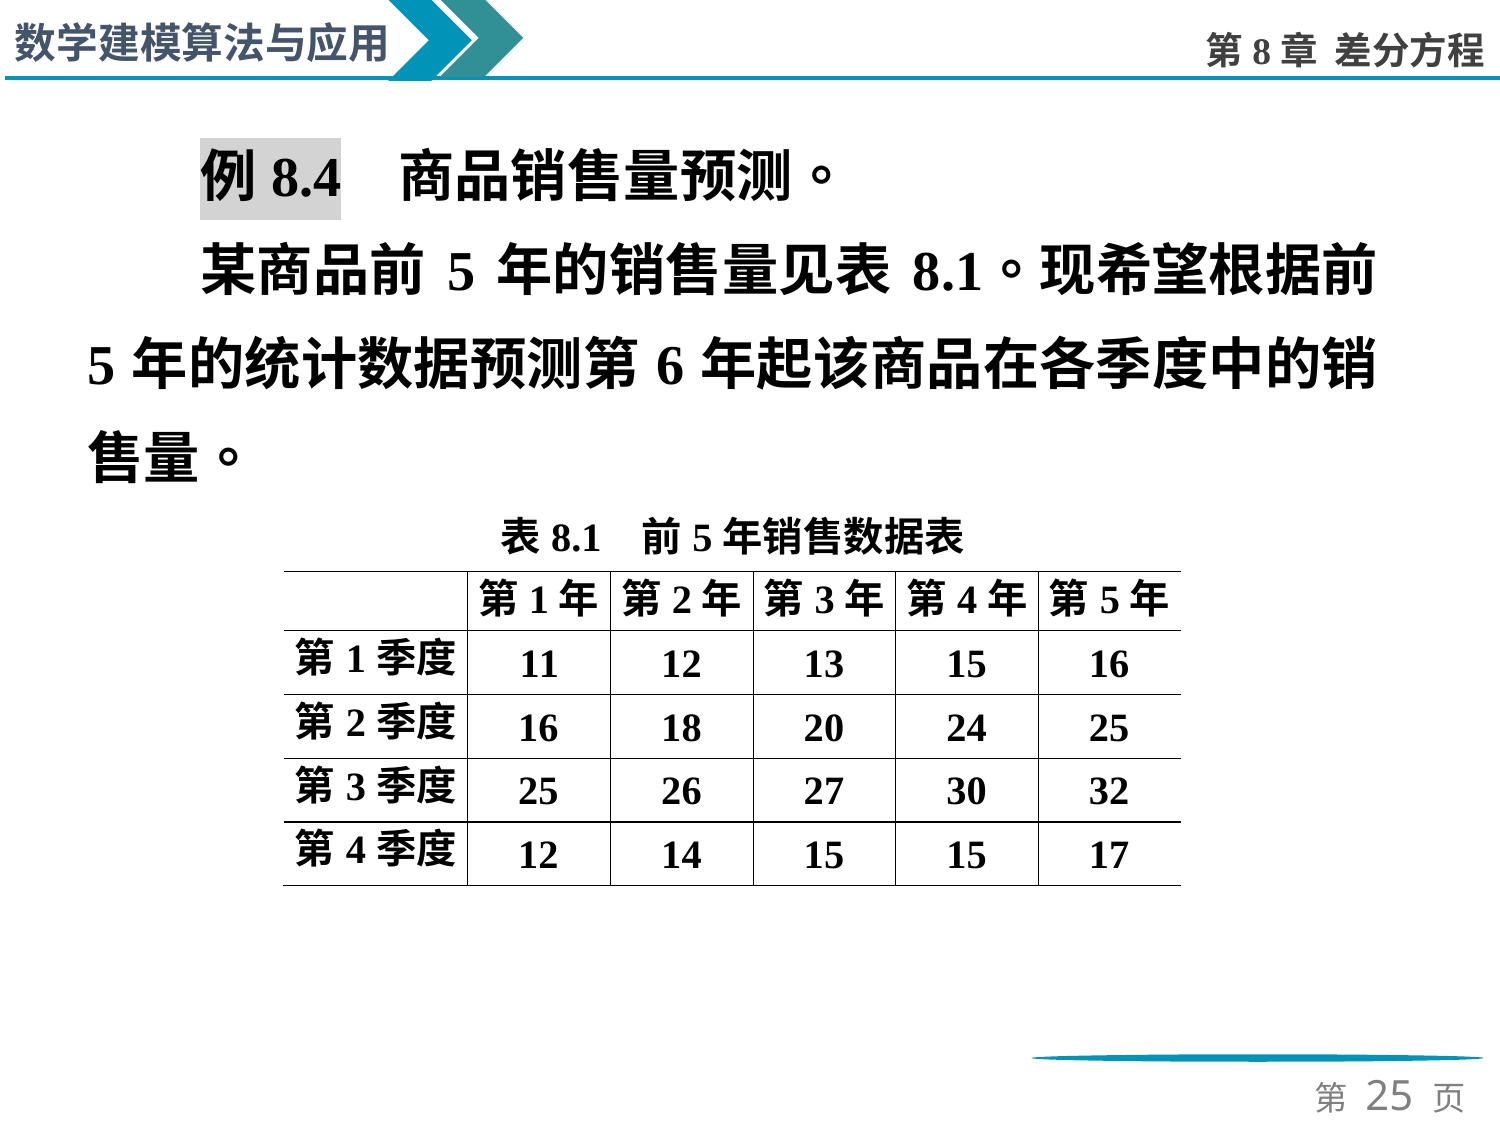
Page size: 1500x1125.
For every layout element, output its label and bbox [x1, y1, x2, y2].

text_box [87, 132, 1377, 918]
